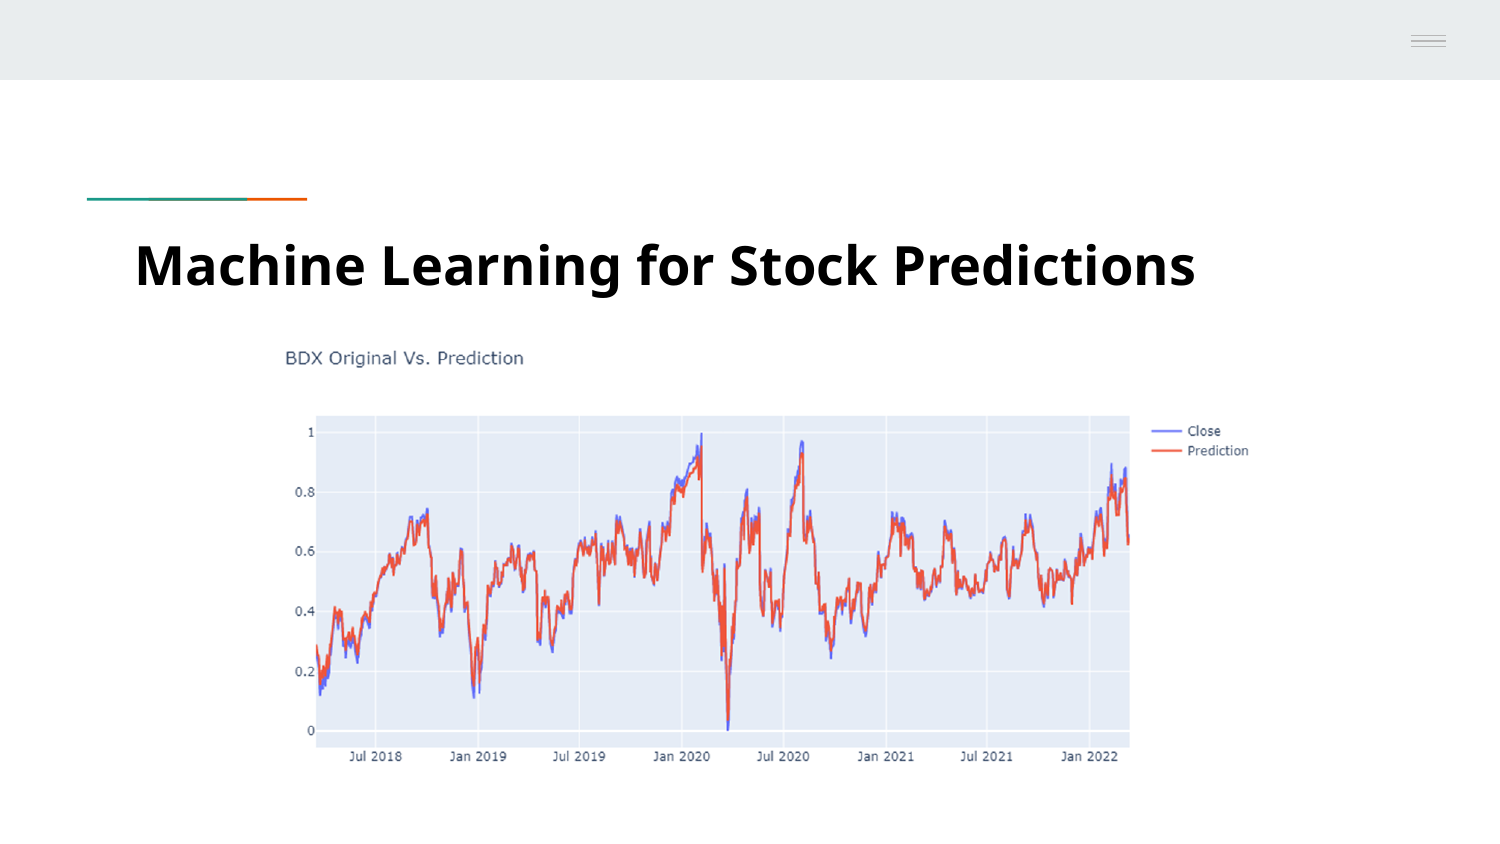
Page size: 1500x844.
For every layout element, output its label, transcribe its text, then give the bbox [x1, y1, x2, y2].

title Machine Learning for Stock Predictions [119, 216, 1351, 386]
picture [233, 312, 1267, 830]
